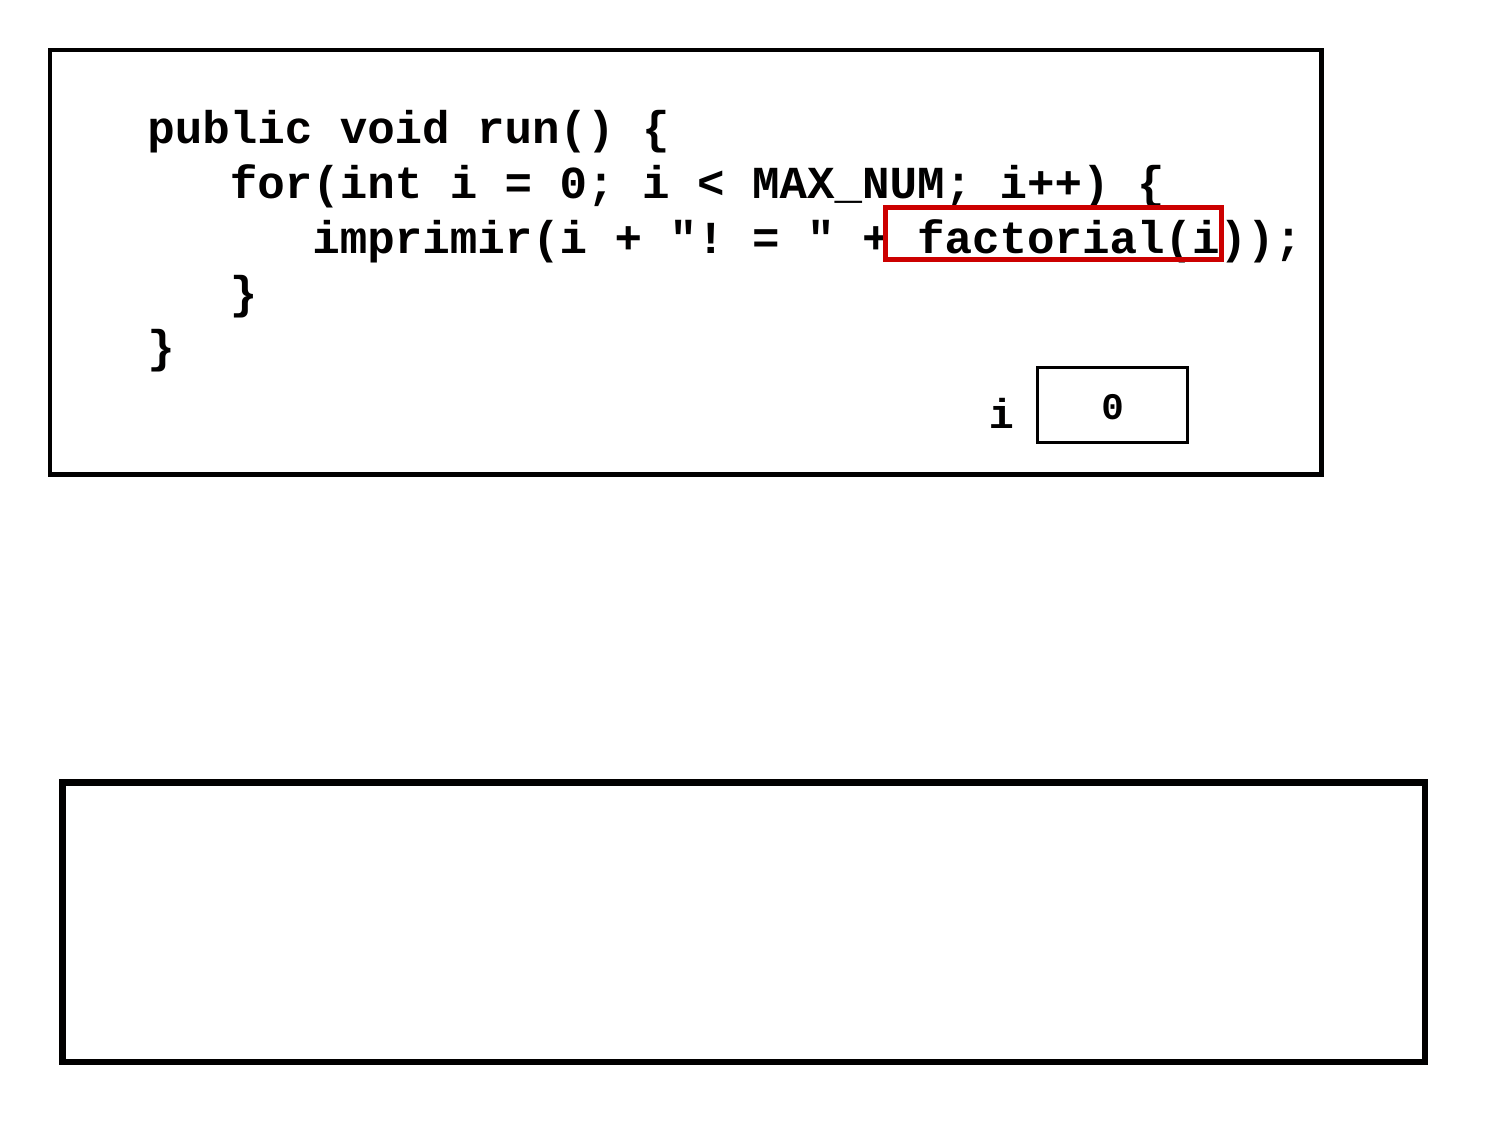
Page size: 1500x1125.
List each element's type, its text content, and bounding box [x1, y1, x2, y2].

text_box [885, 207, 1222, 260]
text_box 0 [1037, 367, 1188, 443]
text_box [62, 782, 1425, 1063]
text_box public void run() { for(int i = 0; i < MAX_NUM; i++) { imprimir(i + "! = " + factorial(i)); } } [49, 49, 1322, 475]
text_box i [974, 379, 1050, 445]
